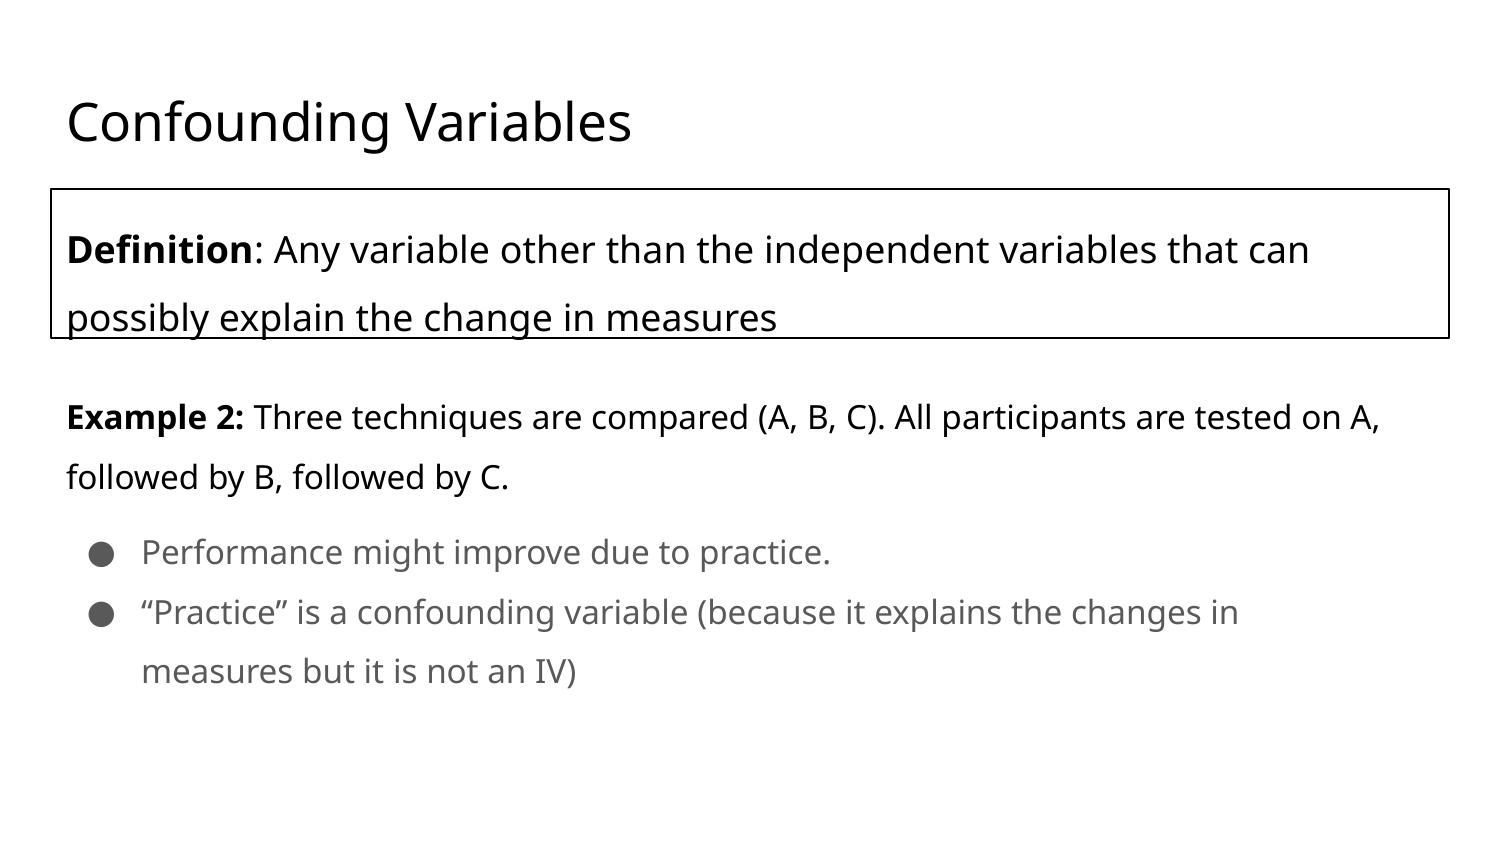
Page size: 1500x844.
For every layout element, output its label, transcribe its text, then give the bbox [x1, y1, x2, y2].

list Definition: Any variable other than the independent variables that can possibly explain the change in measures [51, 189, 1449, 339]
title Confounding Variables [51, 72, 1449, 167]
text_box Example 2: Three techniques are compared (A, B, C). All participants are tested on A, followed by B, followed by C. Performance might improve due to practice. “Practice” is a confounding variable (because it explains the changes in measures but it is not an IV) [51, 361, 1417, 706]
